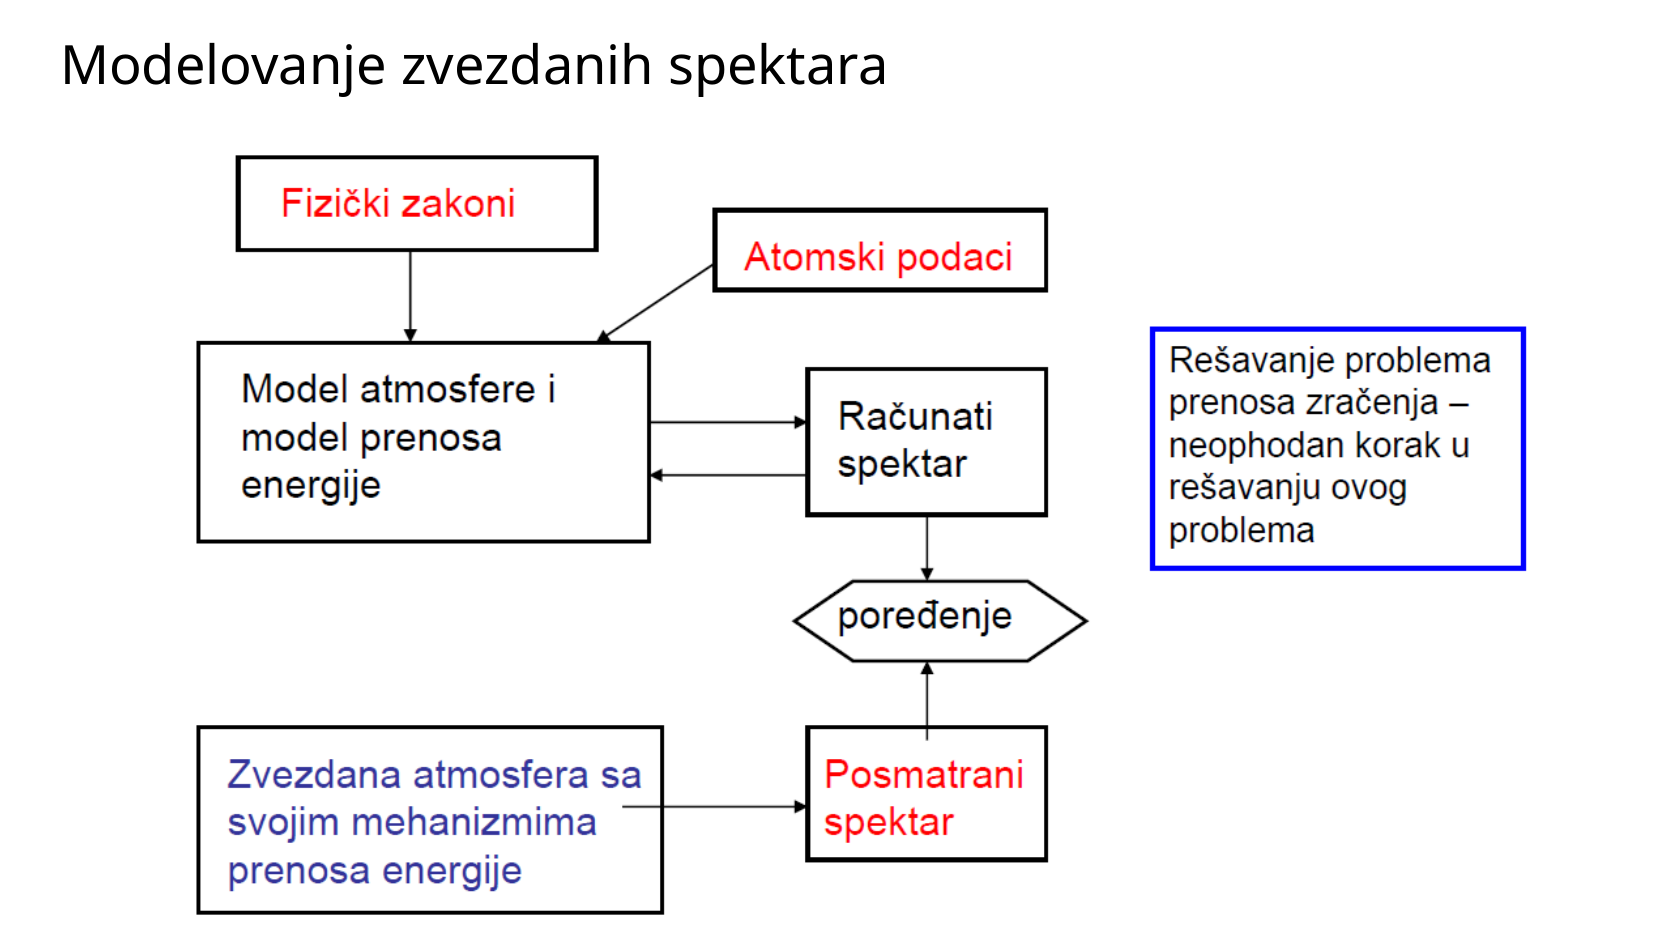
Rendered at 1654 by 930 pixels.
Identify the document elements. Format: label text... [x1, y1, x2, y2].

title Modelovanje zvezdanih spektara [59, 13, 1648, 113]
picture [146, 144, 1538, 925]
